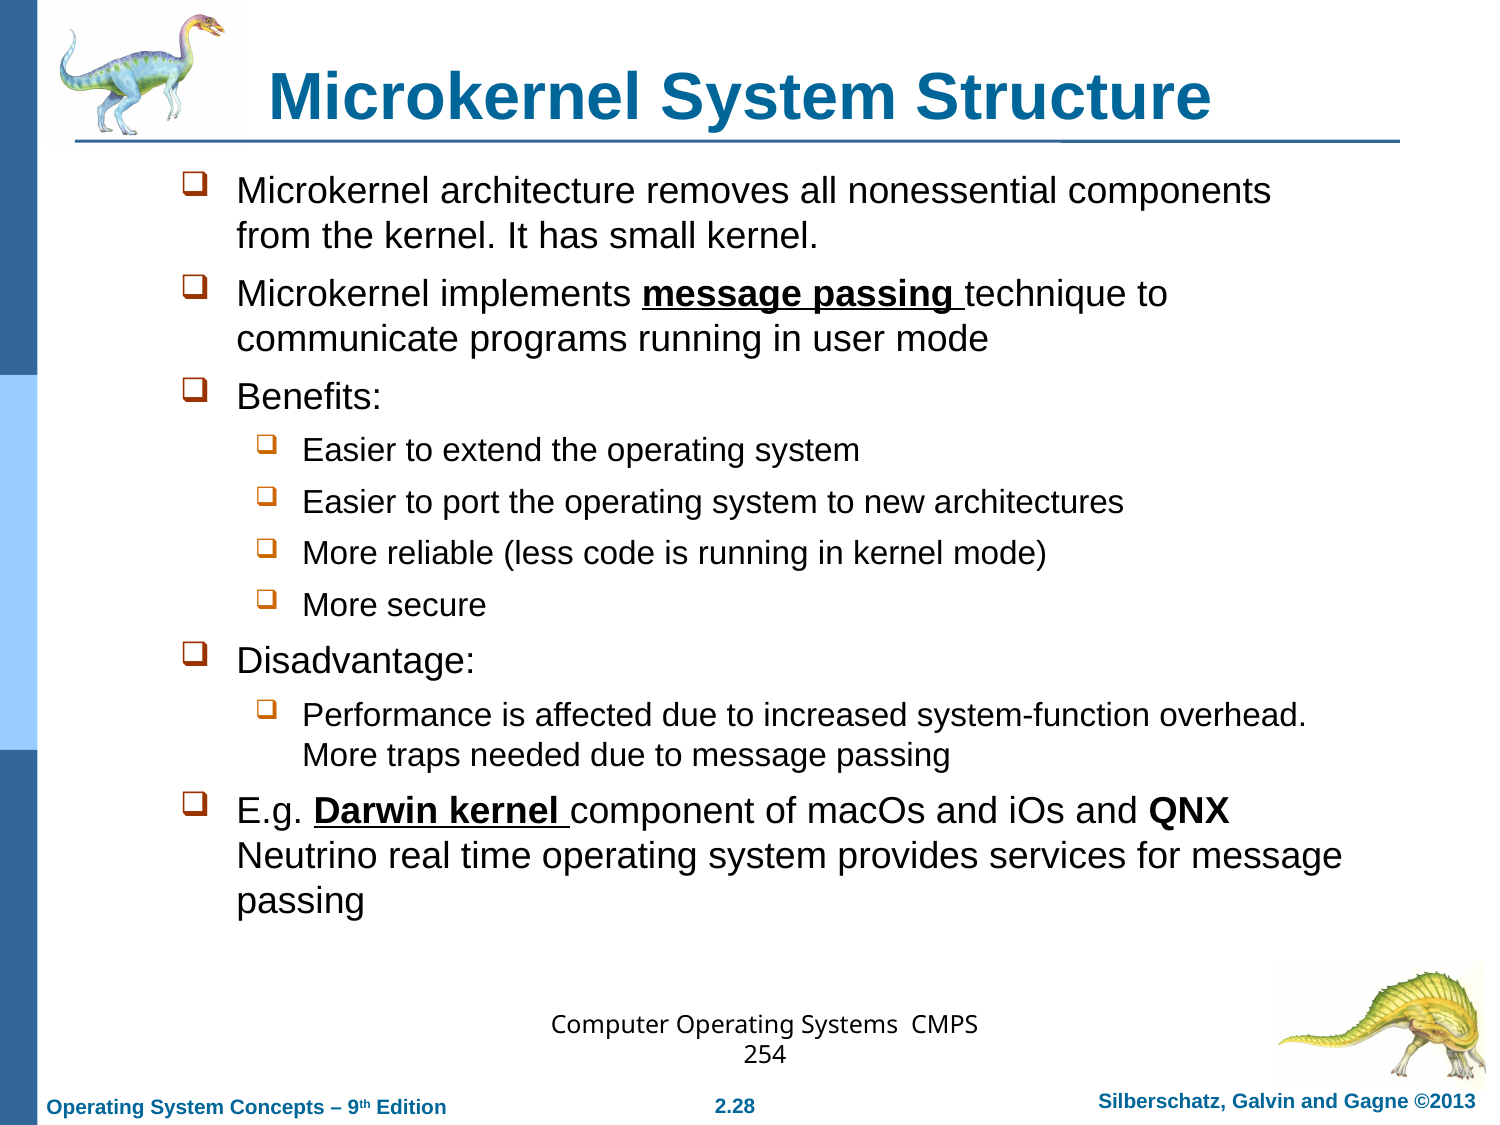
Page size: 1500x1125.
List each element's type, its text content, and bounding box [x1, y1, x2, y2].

footer Computer Operating Systems CMPS 254 [527, 1001, 1003, 1077]
title Microkernel System Structure [75, 45, 1425, 141]
picture [46, 0, 243, 149]
list Microkernel architecture removes all nonessential components from the kernel. It has small kernel. Microkernel implements message passing technique to communicate programs running in user mode Benefits: Easier to extend the operating system Easier to port the operating system to new architectures More reliable (less code is running in kernel mode) More secure Disadvantage: Performance is affected due to increased system-function overhead. More traps needed due to message passing E.g. Darwin kernel component of macOs and iOs and QNX Neutrino real time operating system provides services for message passing [165, 158, 1365, 834]
picture [1275, 959, 1486, 1090]
